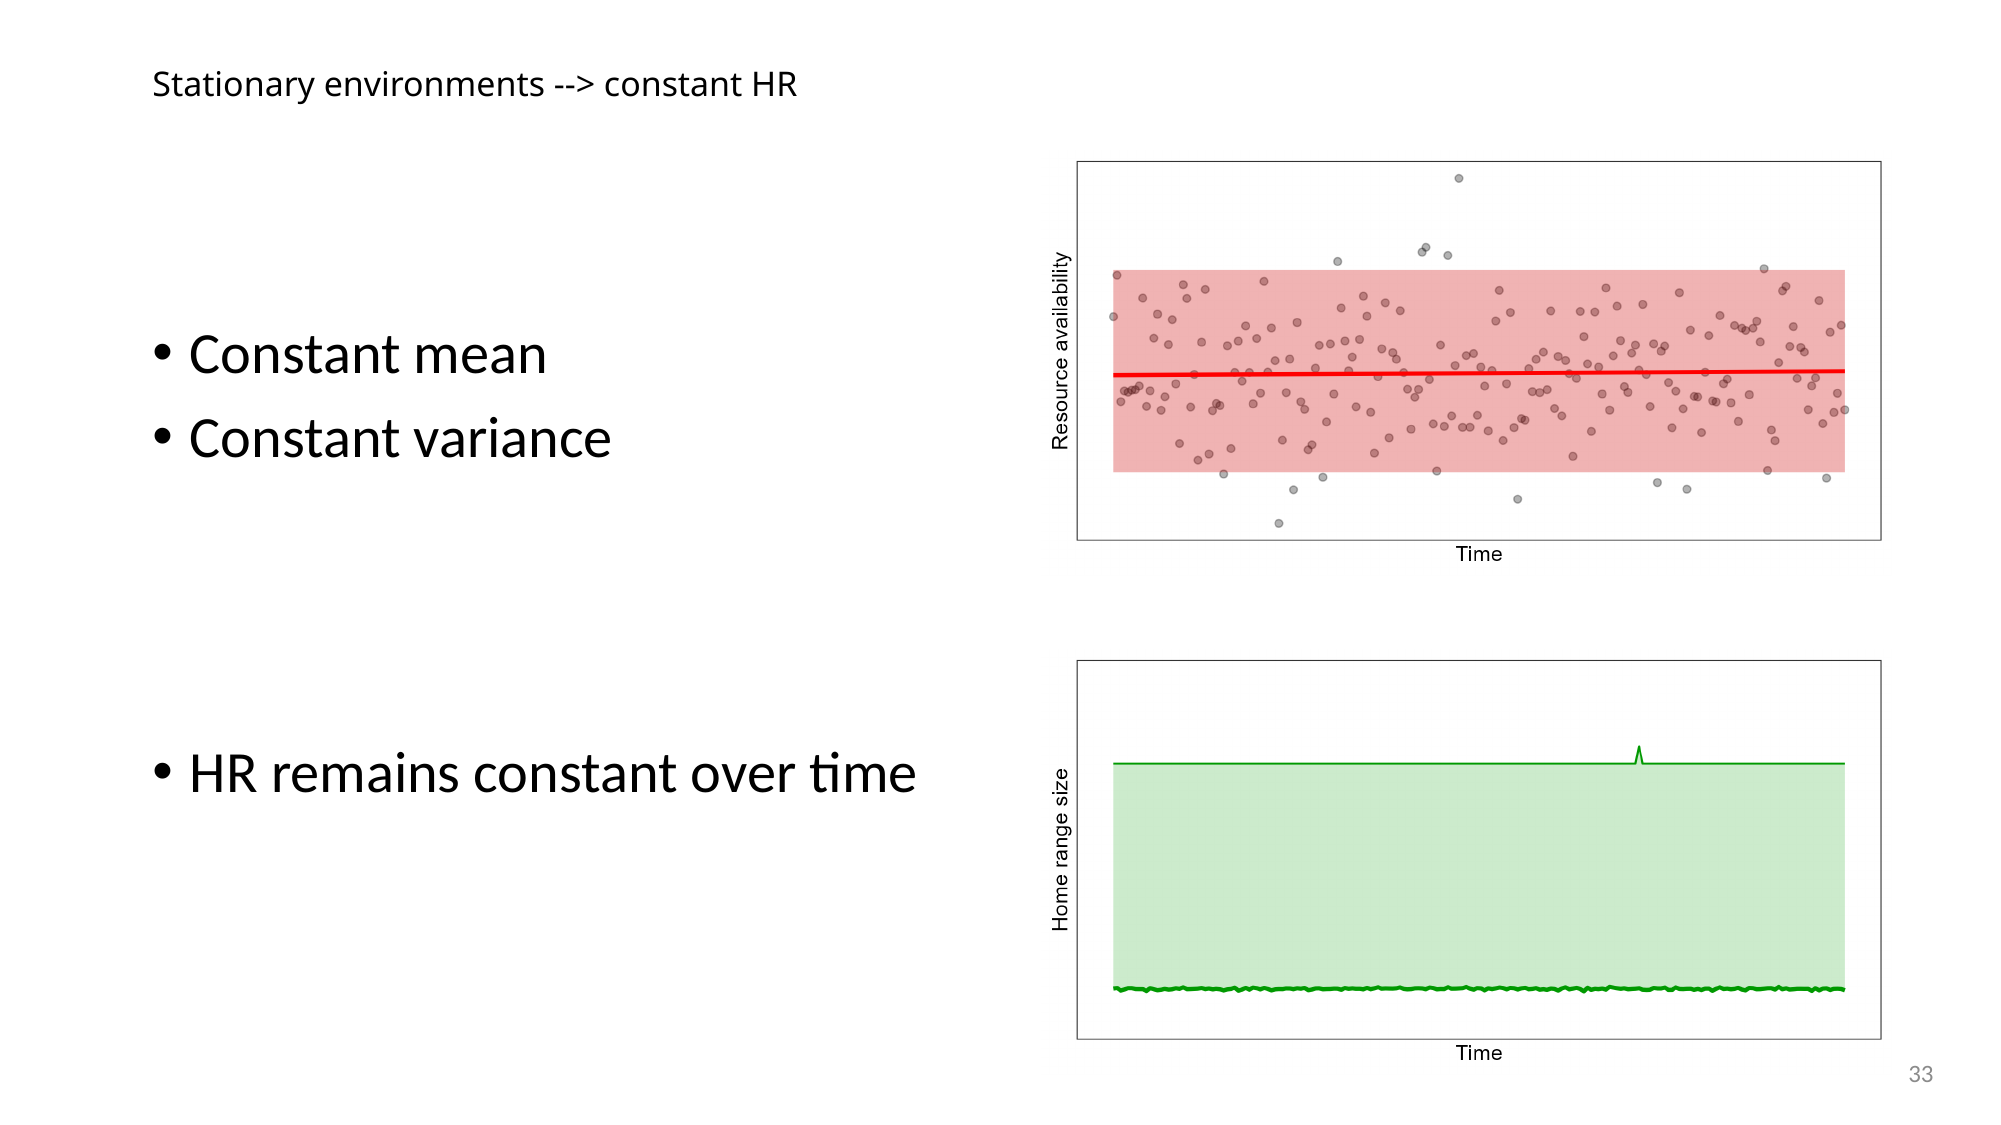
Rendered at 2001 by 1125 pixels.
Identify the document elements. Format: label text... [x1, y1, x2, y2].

list Constant mean Constant variance HR remains constant over time [137, 141, 988, 1014]
slide_number 33 [1830, 1042, 1949, 1103]
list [1041, 150, 1892, 576]
picture [1041, 649, 1892, 1075]
title Stationary environments --> constant HR [137, 59, 1863, 112]
